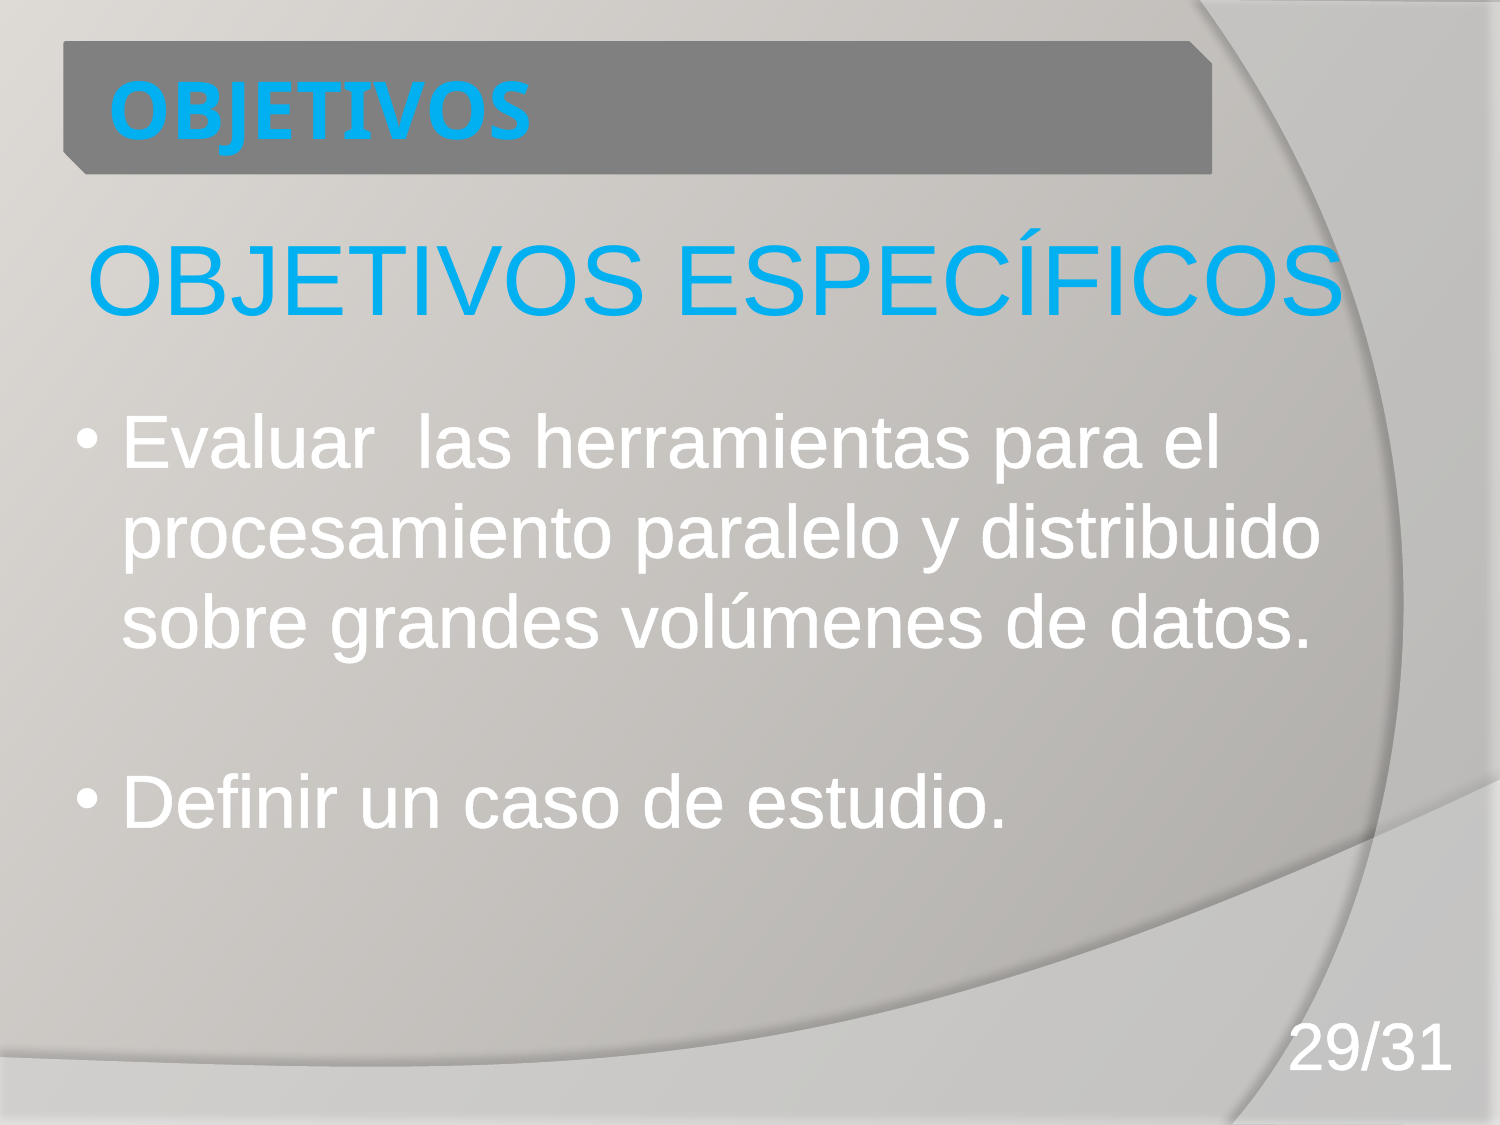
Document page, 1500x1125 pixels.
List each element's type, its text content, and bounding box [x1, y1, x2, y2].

text_box OBJETIVOS ESPECÍFICOS [71, 208, 1363, 343]
text_box [63, 41, 1213, 175]
slide_number 29/31 [1222, 1023, 1454, 1084]
title OBJETIVOS [100, 52, 1326, 164]
text_box Evaluar las herramientas para el procesamiento paralelo y distribuido sobre grandes volúmenes de datos. Definir un caso de estudio. [59, 385, 1439, 910]
